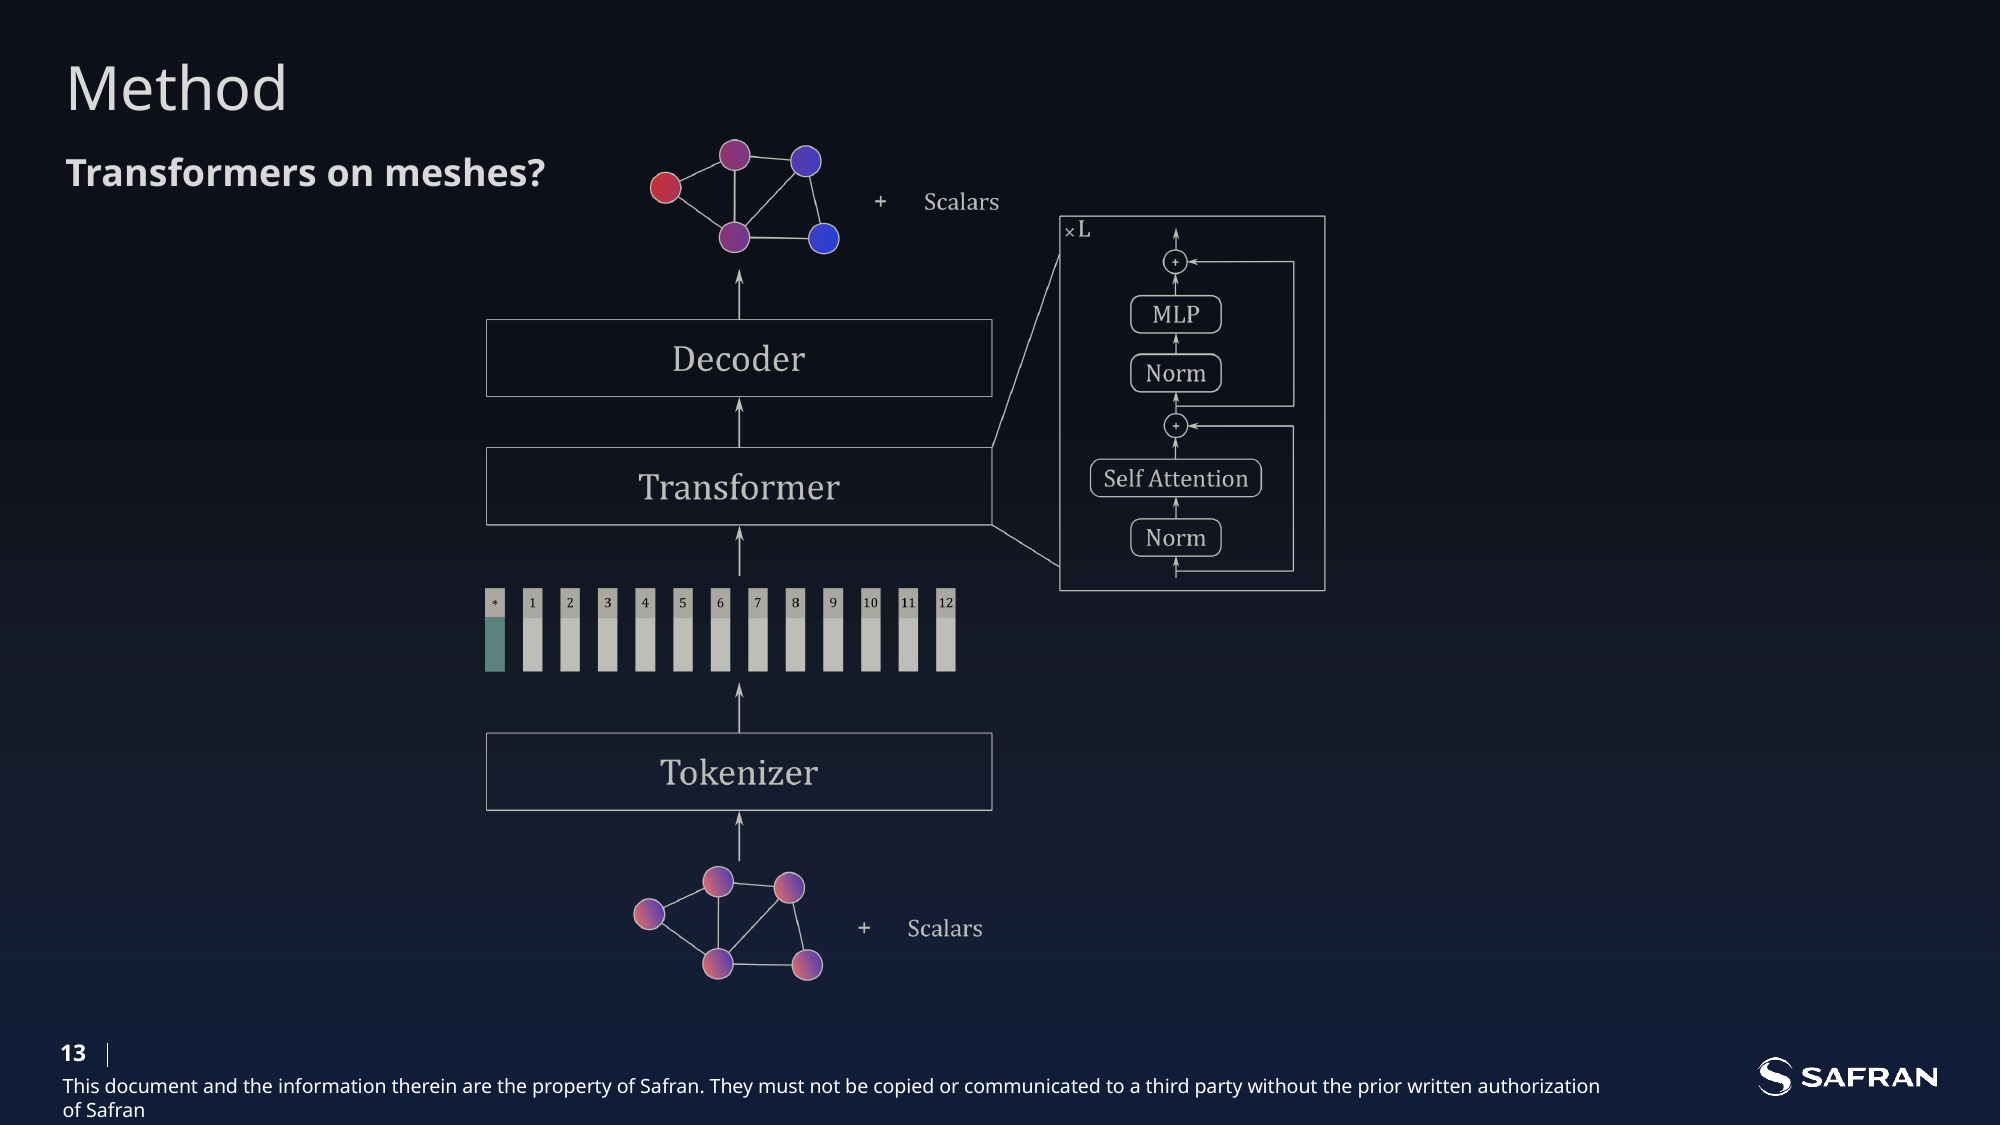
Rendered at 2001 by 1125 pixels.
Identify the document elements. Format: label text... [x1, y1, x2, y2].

picture [485, 139, 1502, 1027]
text_box Method [50, 42, 1937, 140]
text_box Transformers on meshes? [50, 157, 480, 202]
slide_number 13 [28, 1032, 102, 1076]
